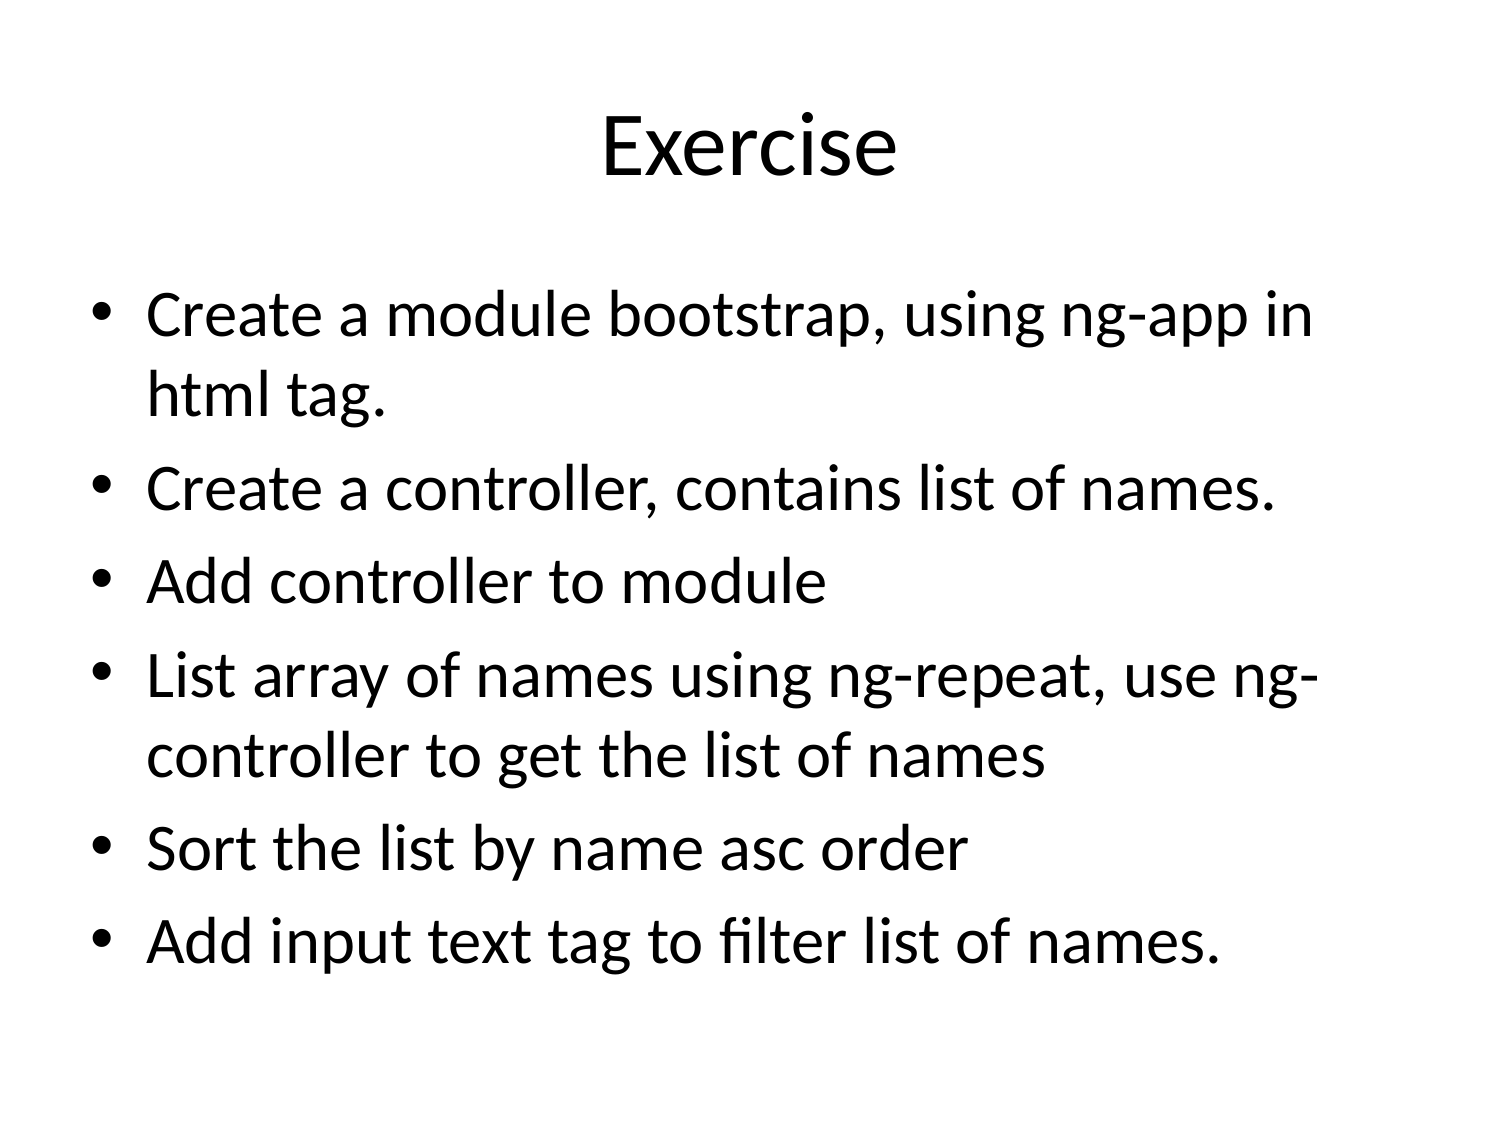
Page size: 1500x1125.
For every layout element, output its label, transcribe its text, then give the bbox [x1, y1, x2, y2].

list Create a module bootstrap, using ng-app in html tag. Create a controller, contains list of names. Add controller to module List array of names using ng-repeat, use ng-controller to get the list of names Sort the list by name asc order Add input text tag to filter list of names. [75, 262, 1425, 1005]
title Exercise [75, 45, 1425, 233]
